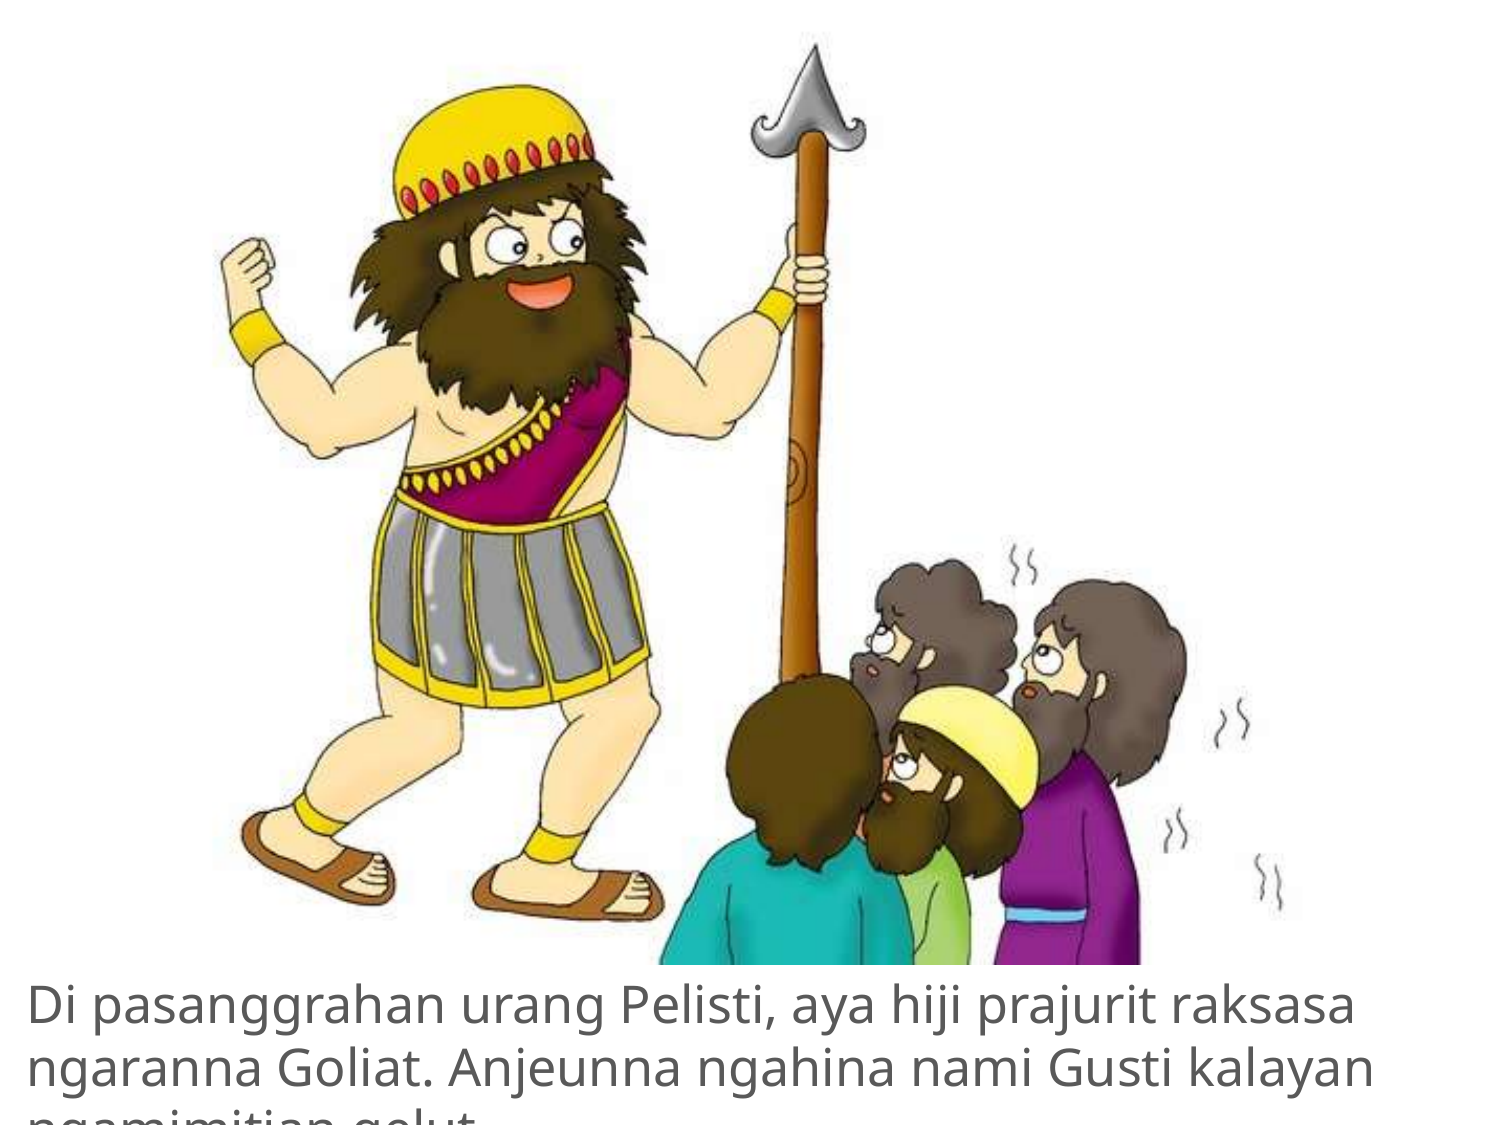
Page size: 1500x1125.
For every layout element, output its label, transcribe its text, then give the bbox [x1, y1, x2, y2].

text_box Di pasanggrahan urang Pelisti, aya hiji prajurit raksasa ngaranna Goliat. Anjeunna ngahina nami Gusti kalayan ngamimitian gelut. [11, 964, 1483, 1125]
picture [79, 0, 1442, 965]
